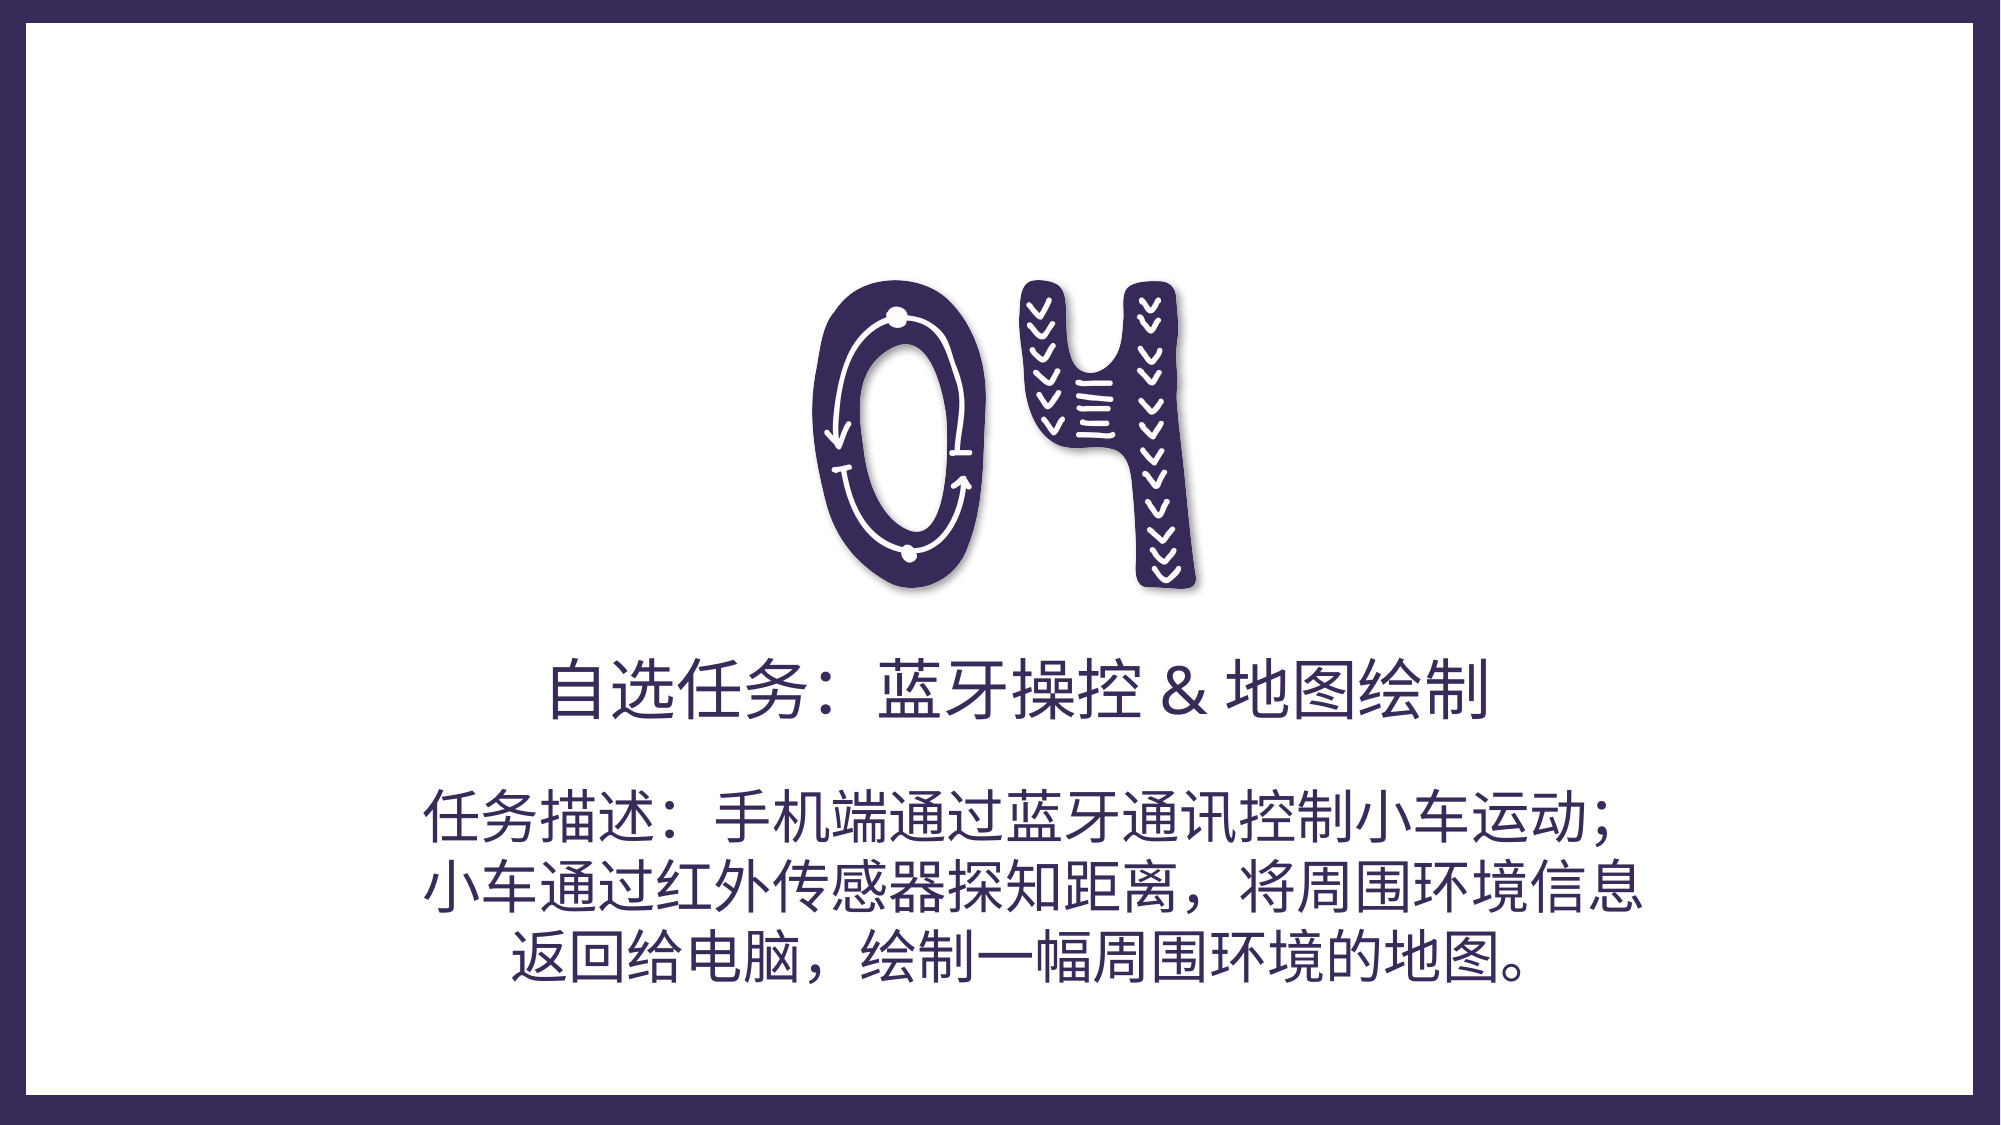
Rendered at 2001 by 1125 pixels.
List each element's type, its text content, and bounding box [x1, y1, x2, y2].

text_box 任务描述：手机端通过蓝牙通讯控制小车运动；小车通过红外传感器探知距离，将周围环境信息返回给电脑，绘制一幅周围环境的地图。 [379, 773, 1690, 998]
picture [811, 280, 986, 588]
text_box 自选任务：蓝牙操控&地图绘制 [459, 640, 1575, 736]
picture [1019, 280, 1196, 589]
